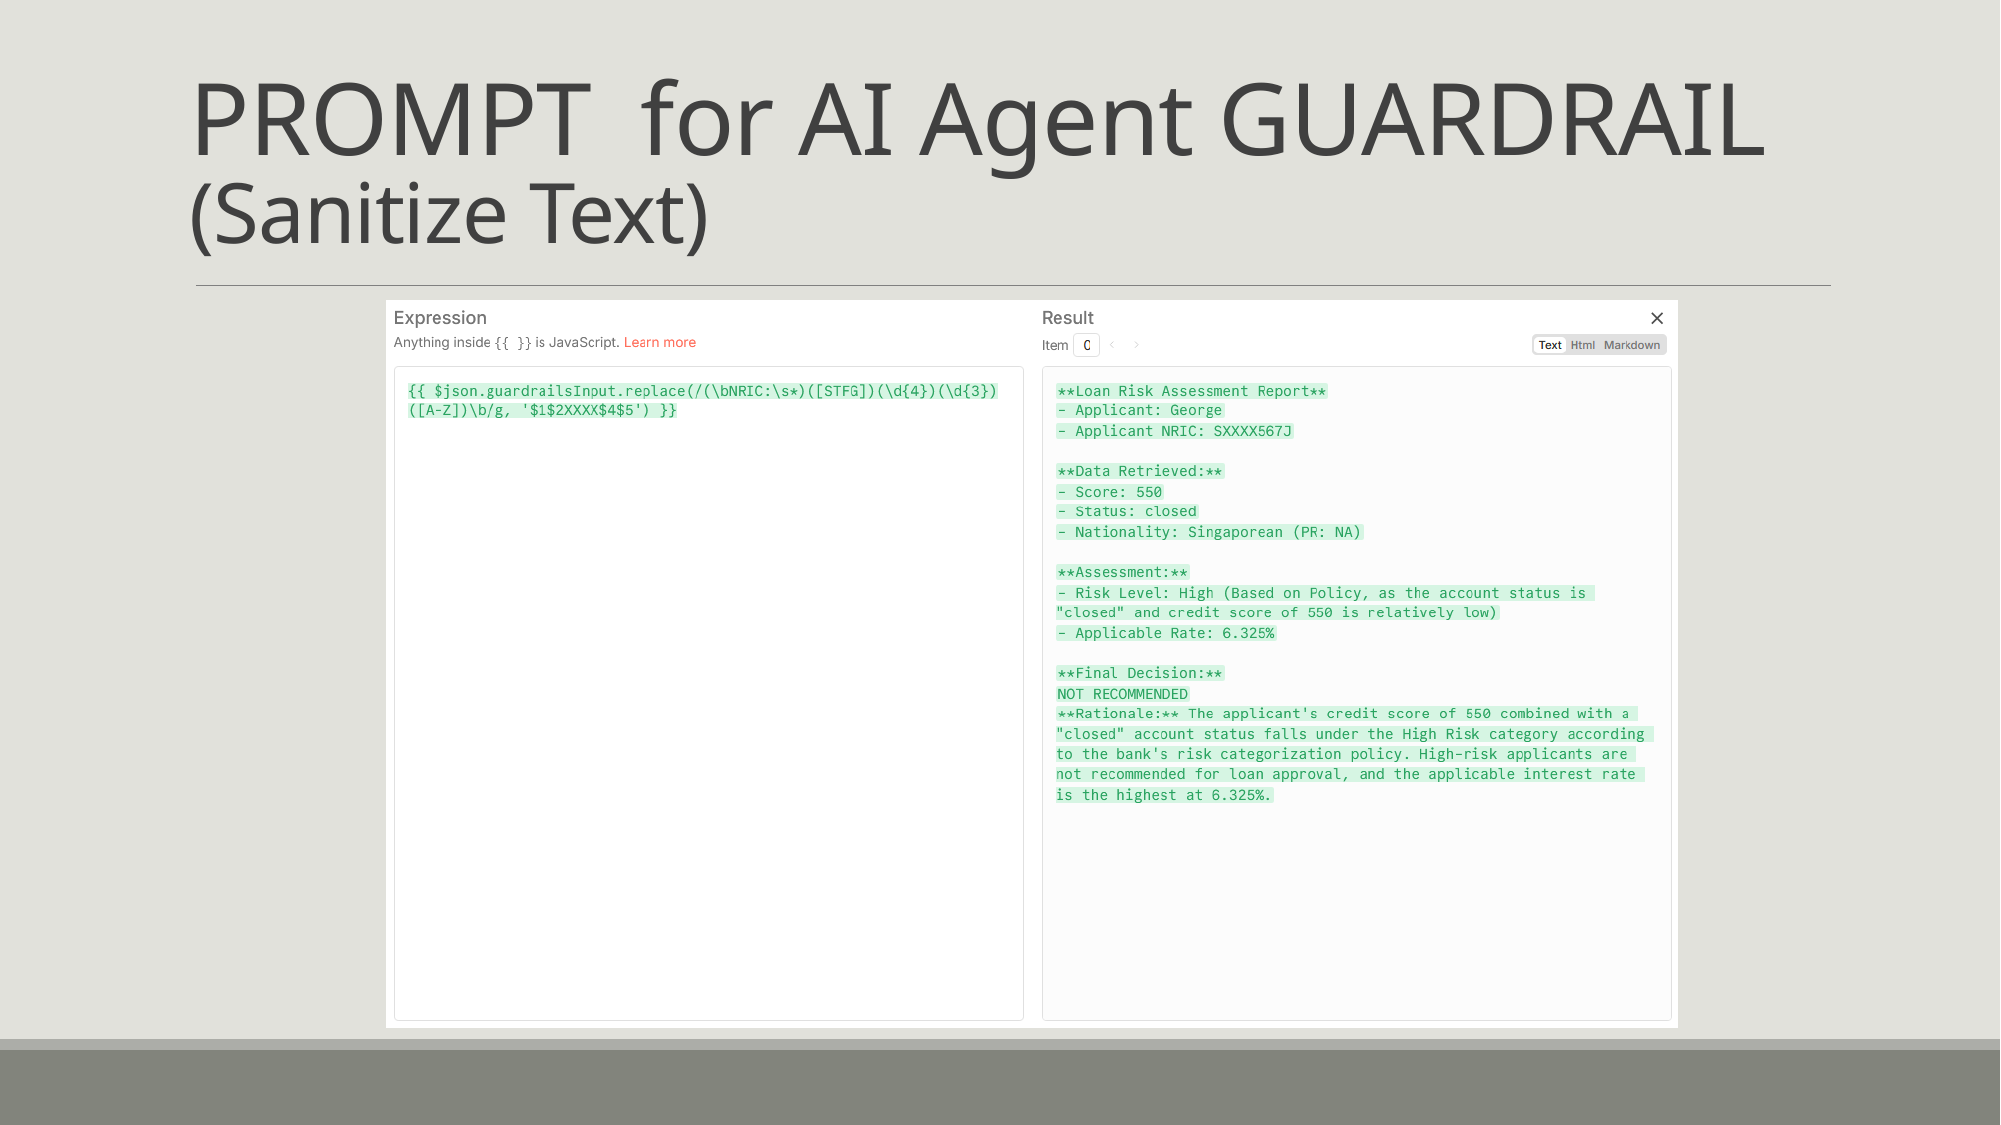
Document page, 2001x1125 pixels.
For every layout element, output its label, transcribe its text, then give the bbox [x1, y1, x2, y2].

picture [385, 299, 1679, 1029]
title PROMPT for AI Agent GUARDRAIL (Sanitize Text) [174, 30, 1825, 269]
